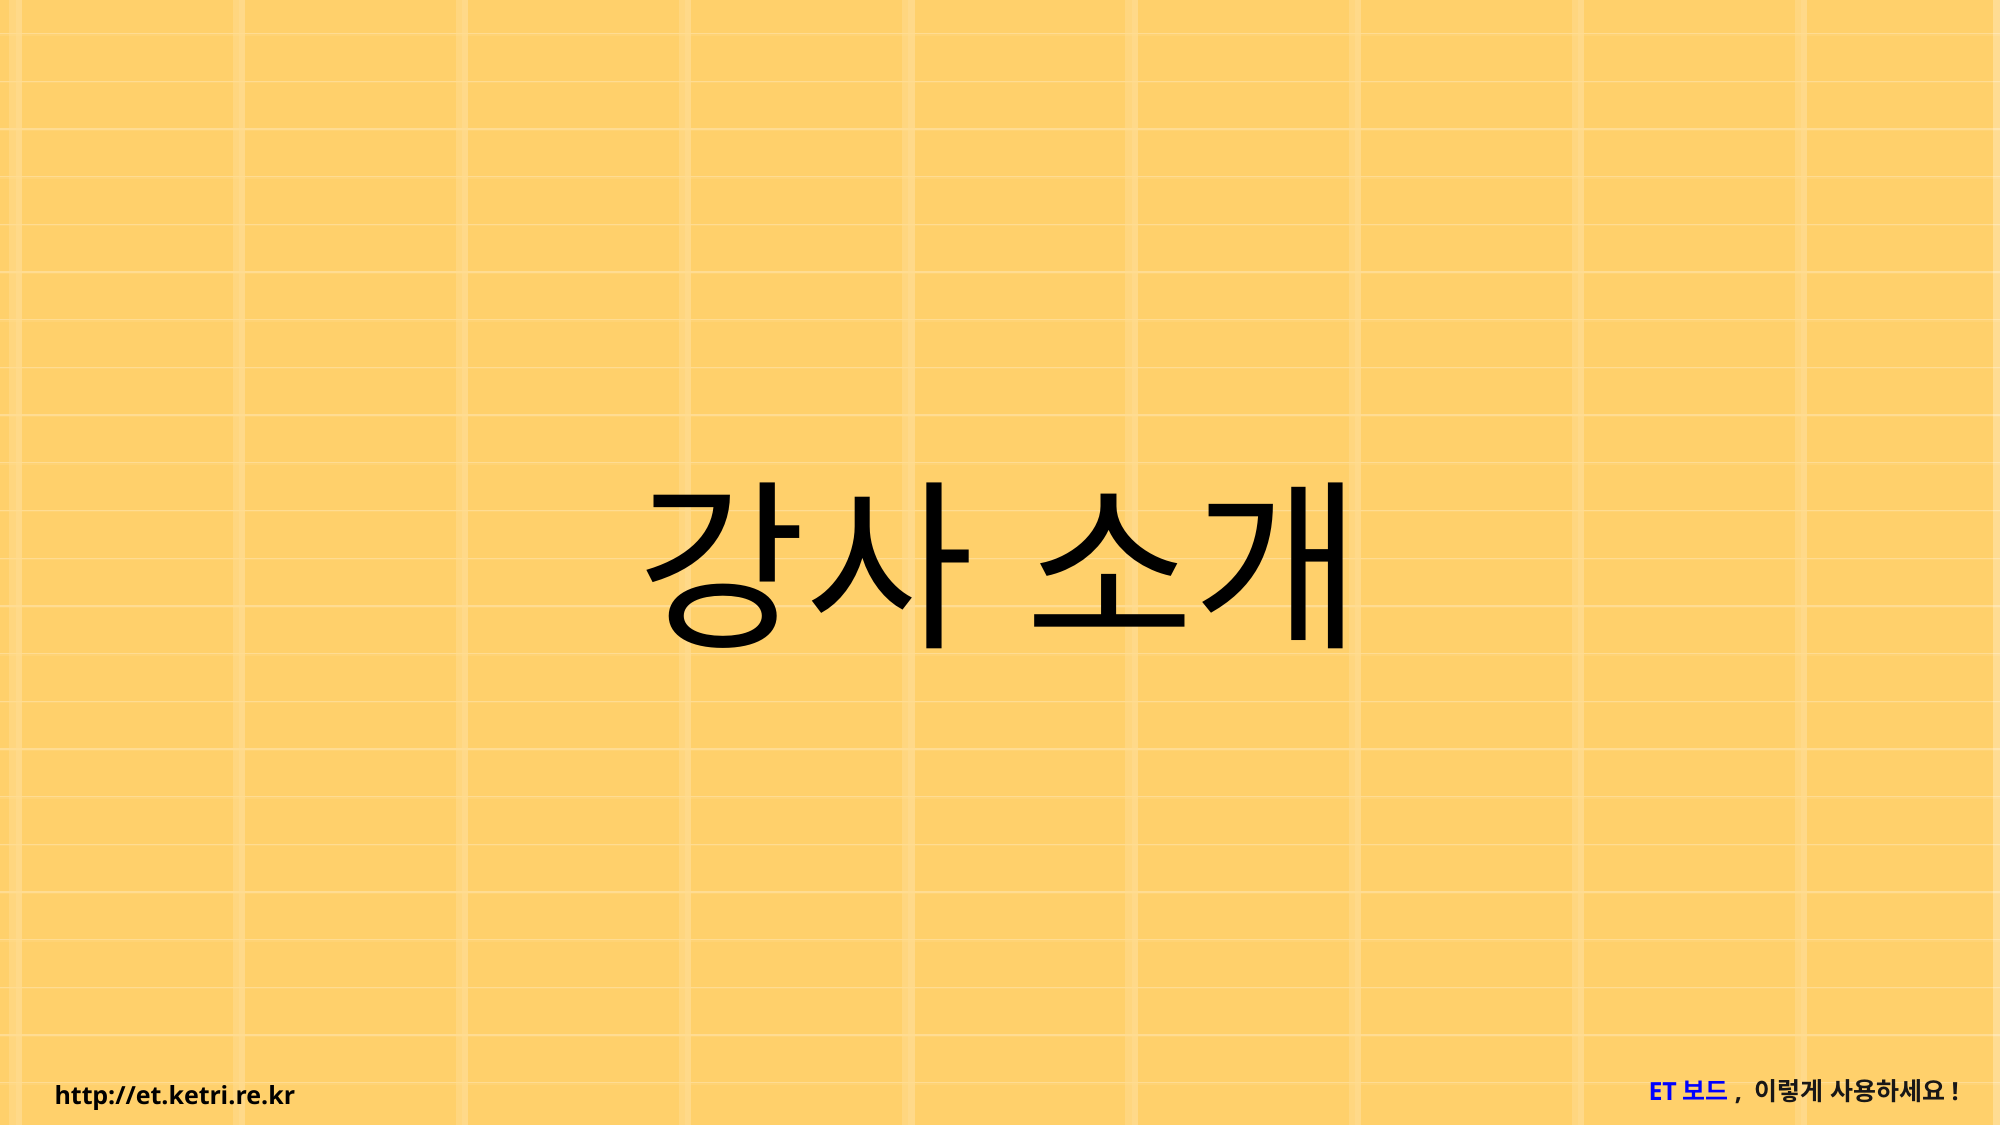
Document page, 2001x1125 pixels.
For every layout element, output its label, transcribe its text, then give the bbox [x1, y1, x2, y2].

text_box 강사 소개 [370, 443, 1630, 679]
picture [0, 0, 2000, 1125]
